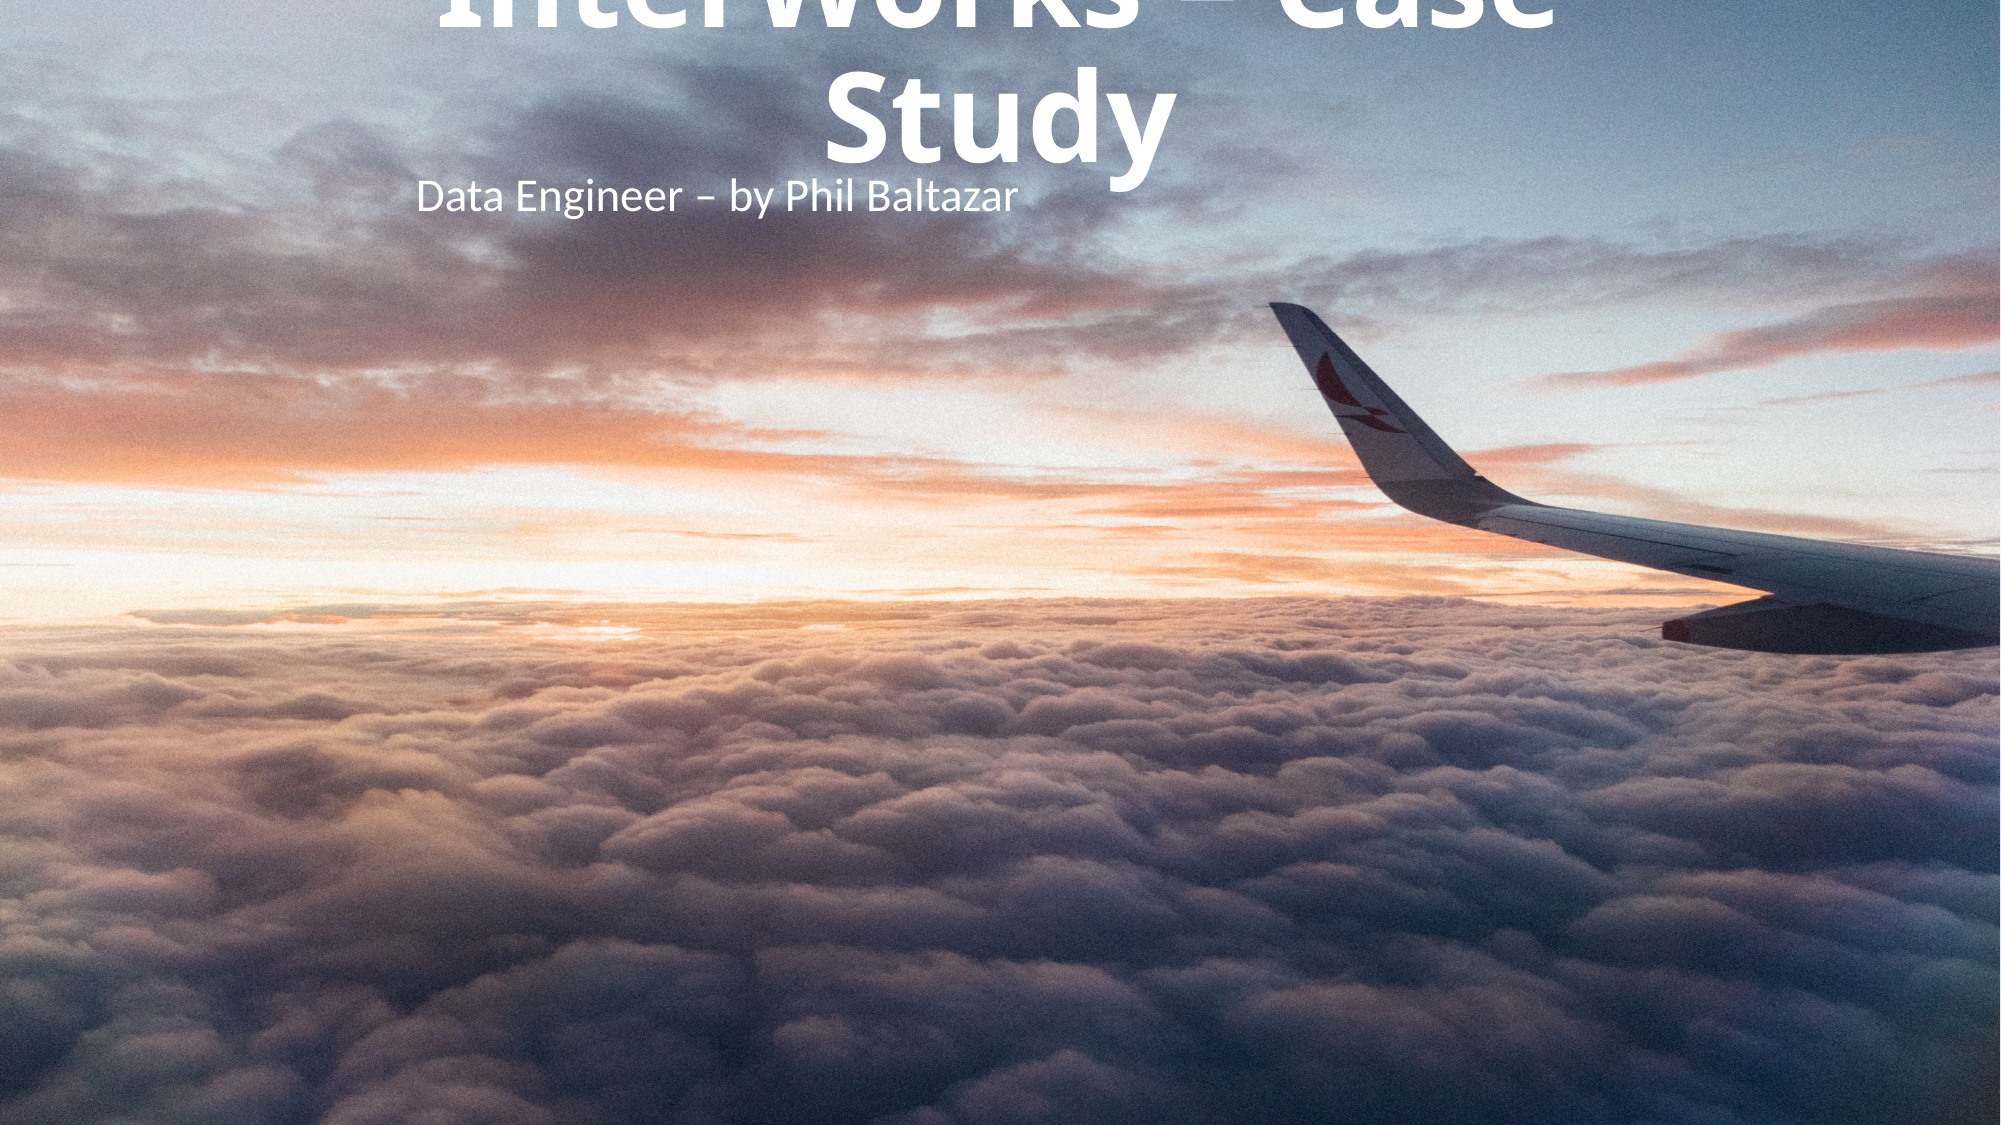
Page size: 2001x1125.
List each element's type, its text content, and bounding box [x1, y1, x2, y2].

subtitle Data Engineer – by Phil Baltazar [357, 163, 1079, 230]
picture [0, 0, 2001, 1125]
title InterWorks – Case Study [249, 0, 1750, 197]
